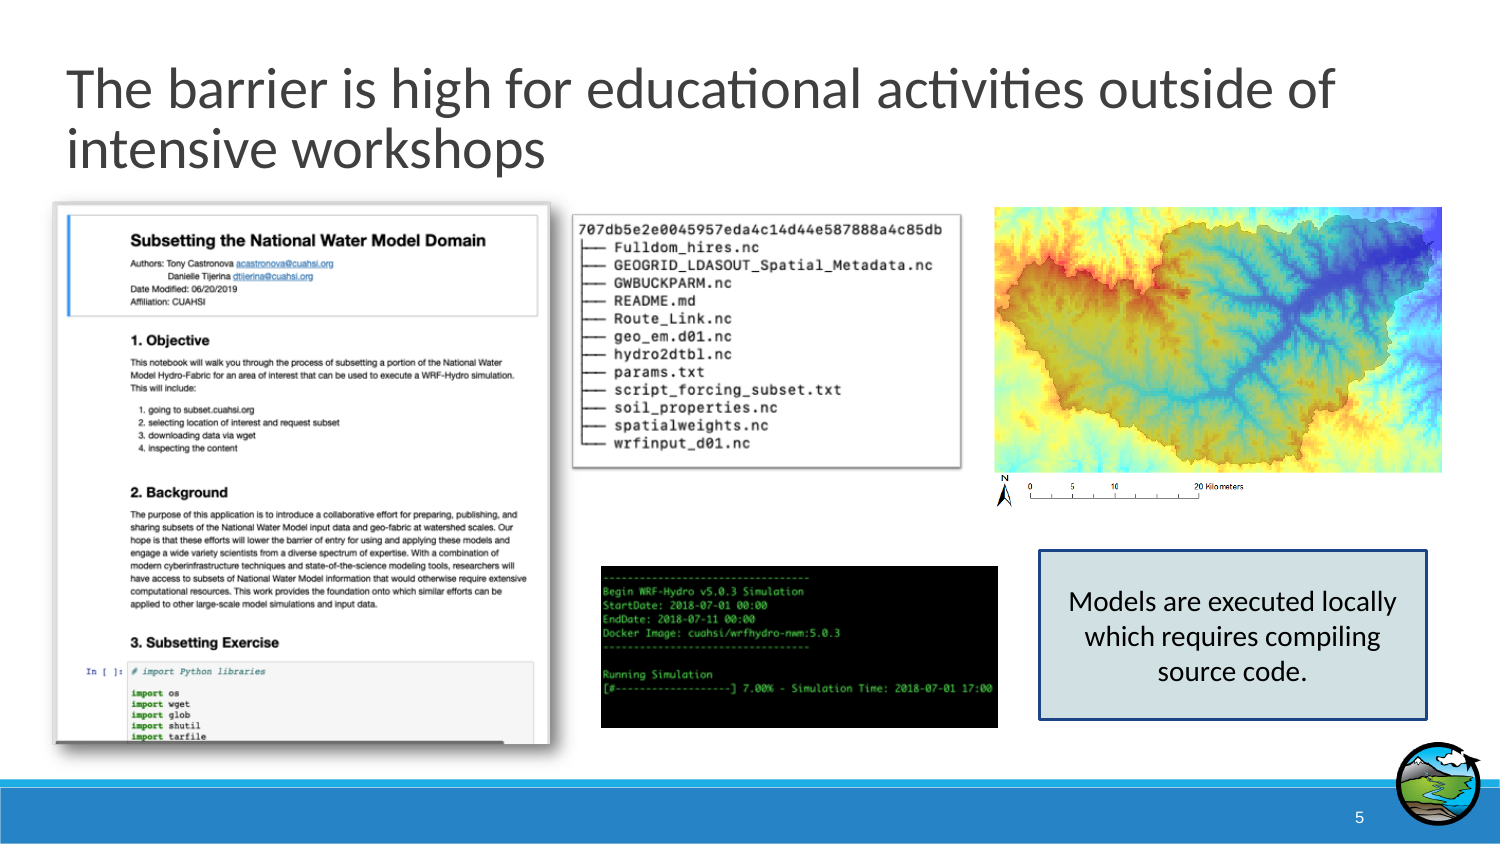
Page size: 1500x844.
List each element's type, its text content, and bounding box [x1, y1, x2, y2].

text_box Models are executed locally which requires compiling source code. [1039, 574, 1427, 720]
picture [1396, 742, 1481, 827]
title The barrier is high for educational activities outside of intensive workshops [51, 46, 1449, 141]
slide_number 5 [1218, 794, 1380, 840]
picture [35, 113, 1500, 777]
